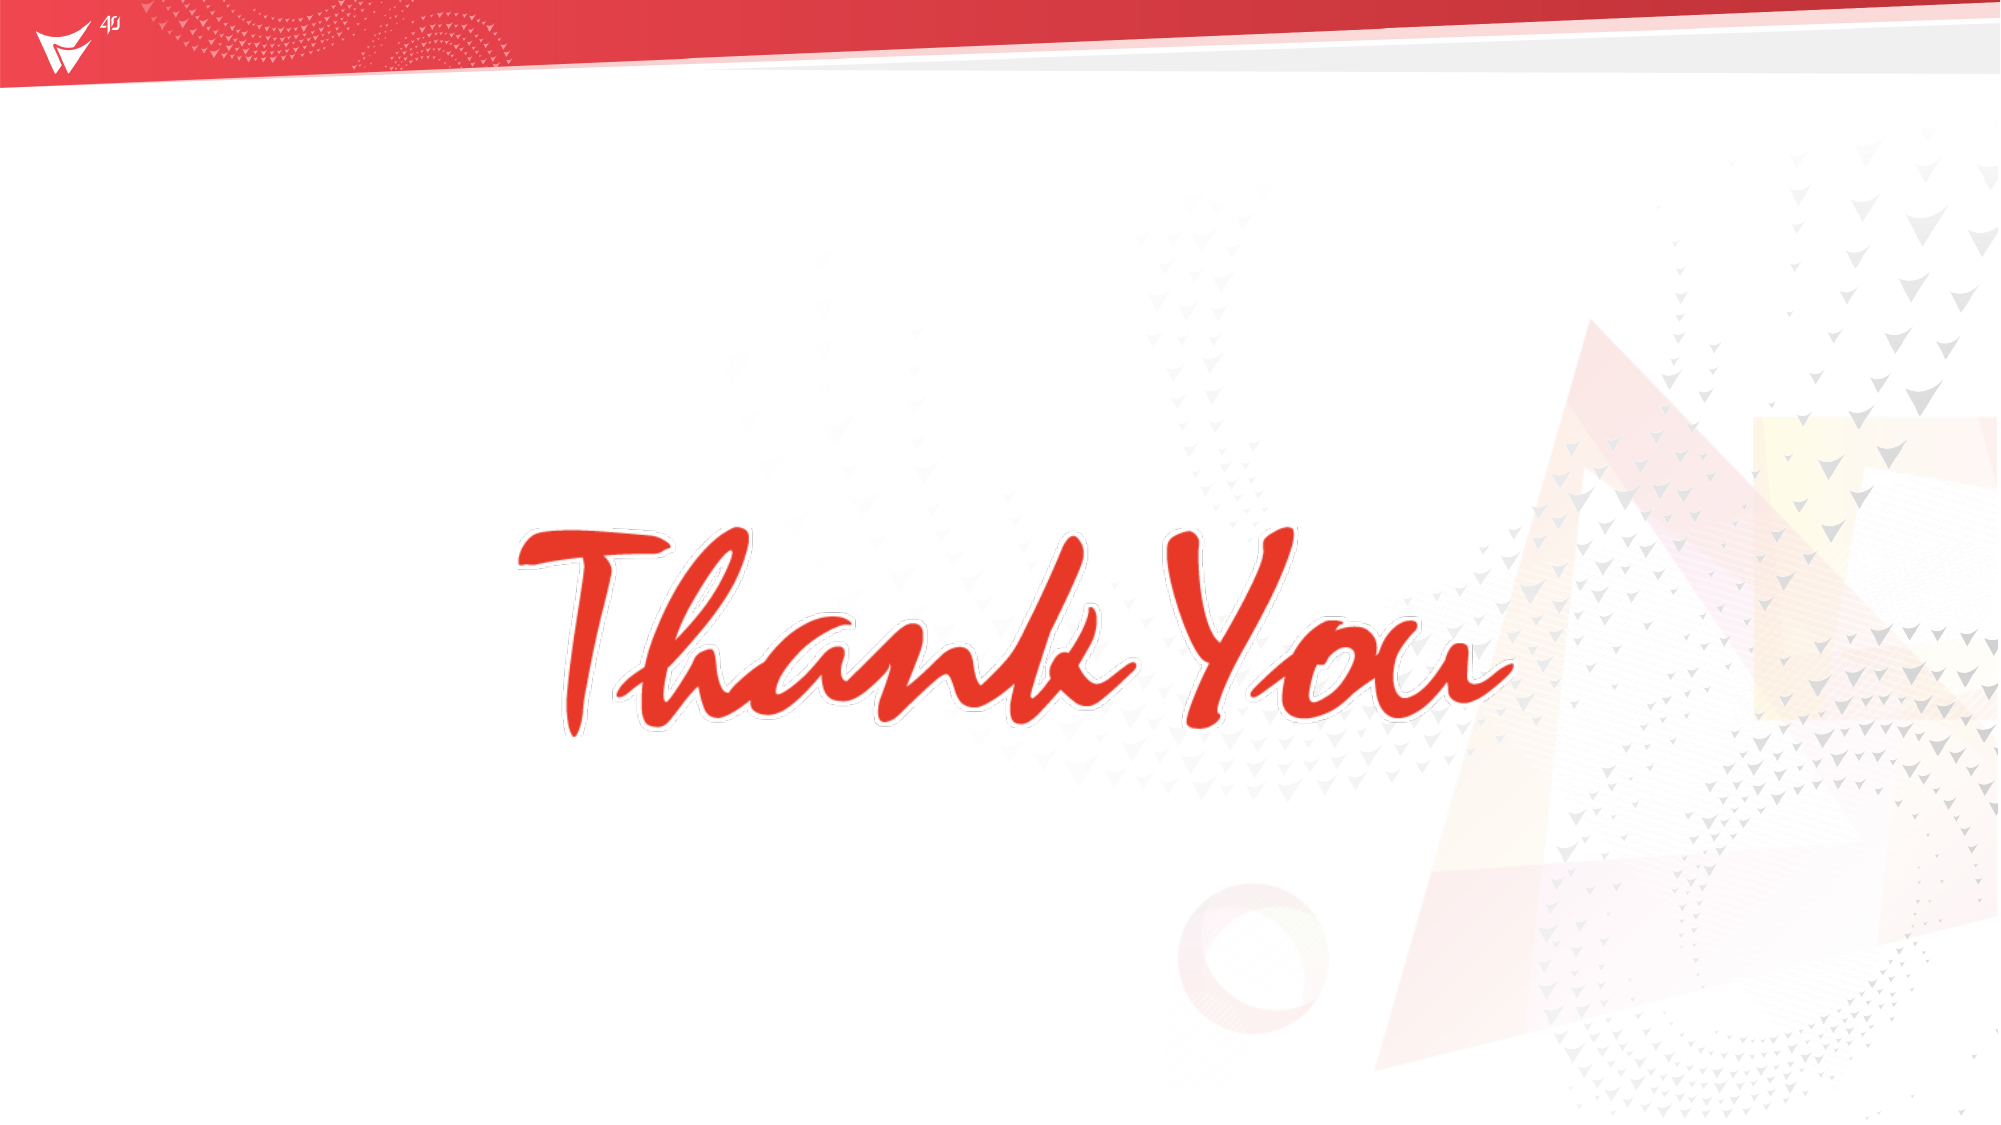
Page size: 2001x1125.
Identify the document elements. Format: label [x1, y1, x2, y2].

picture [0, 0, 2001, 88]
picture [514, 116, 1999, 1125]
